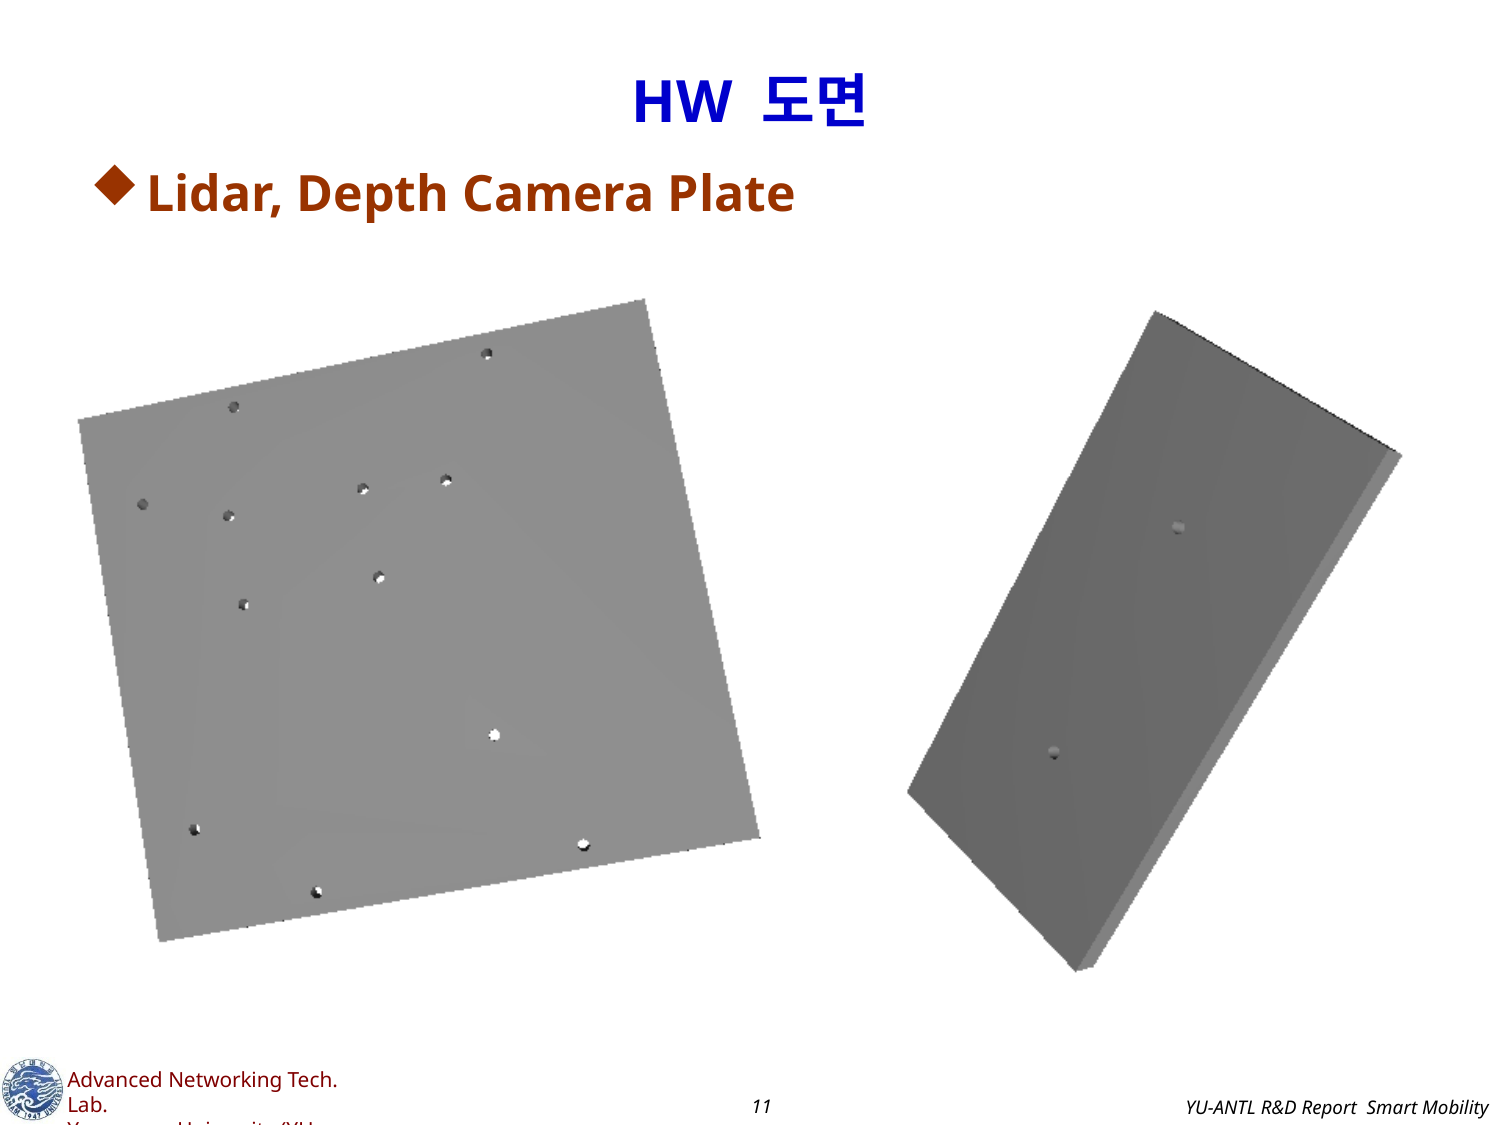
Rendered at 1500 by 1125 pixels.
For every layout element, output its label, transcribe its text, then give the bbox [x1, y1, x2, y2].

list Lidar, Depth Camera Plate [74, 153, 1426, 278]
title HW 도면 [74, 44, 1426, 153]
picture [0, 256, 1465, 996]
picture [0, 1057, 66, 1124]
